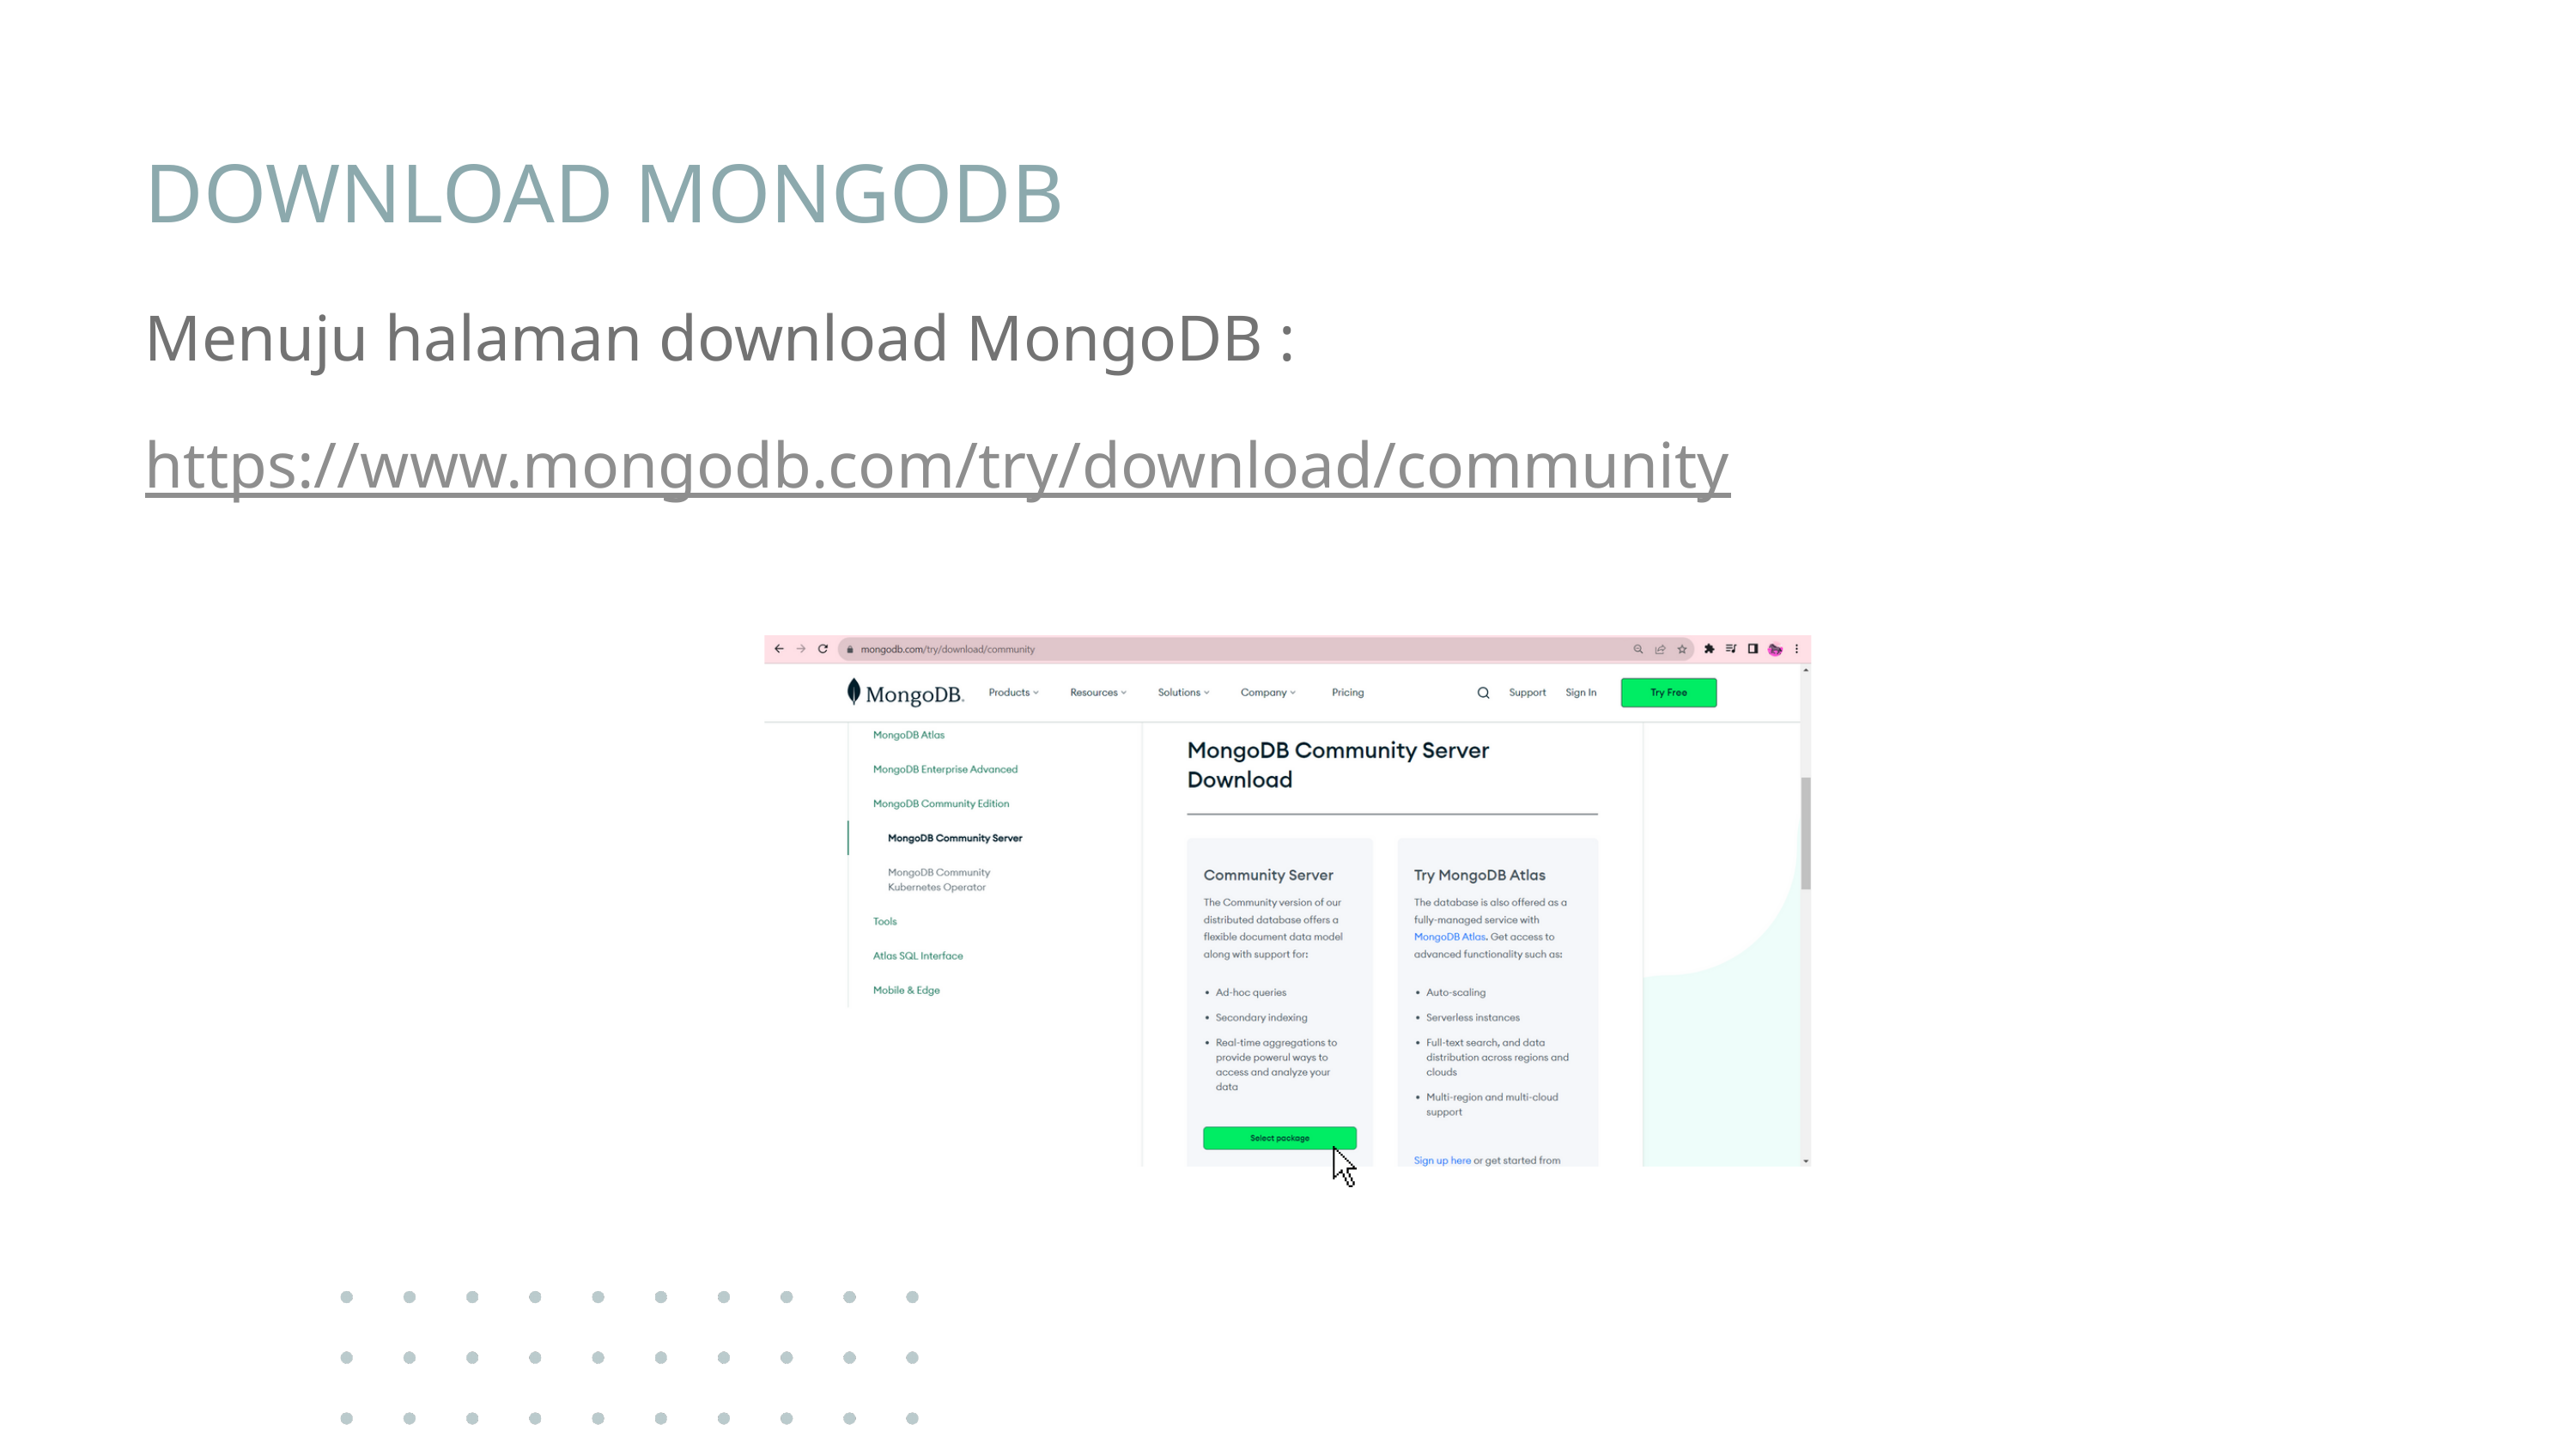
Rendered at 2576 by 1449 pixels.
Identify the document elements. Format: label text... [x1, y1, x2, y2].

text_box [340, 1290, 919, 1449]
text_box [764, 635, 1812, 1167]
text_box [1333, 1146, 1357, 1188]
text_box DOWNLOAD MONGODB [144, 149, 1093, 239]
text_box Menuju halaman download MongoDB : https://www.mongodb.com/try/download/community [144, 304, 1841, 512]
